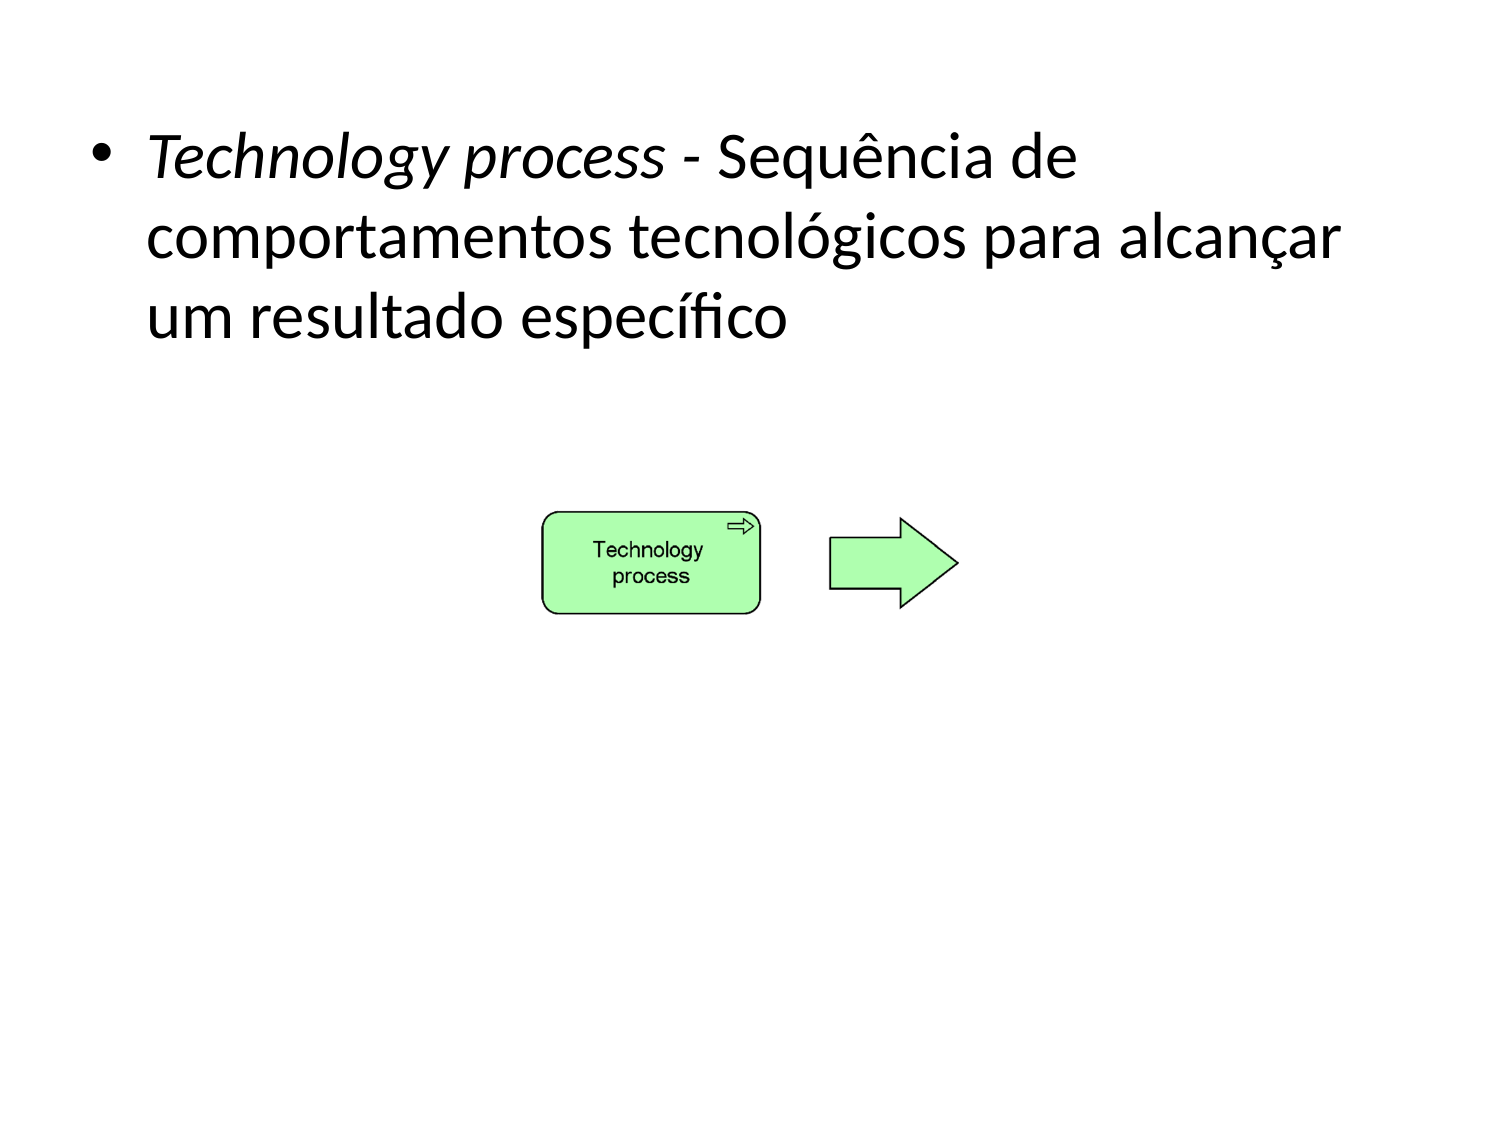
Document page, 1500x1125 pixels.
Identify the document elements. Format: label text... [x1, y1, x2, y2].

list Technology process - Sequência de comportamentos tecnológicos para alcançar um resultado específico [75, 104, 1425, 1005]
picture [541, 510, 959, 615]
